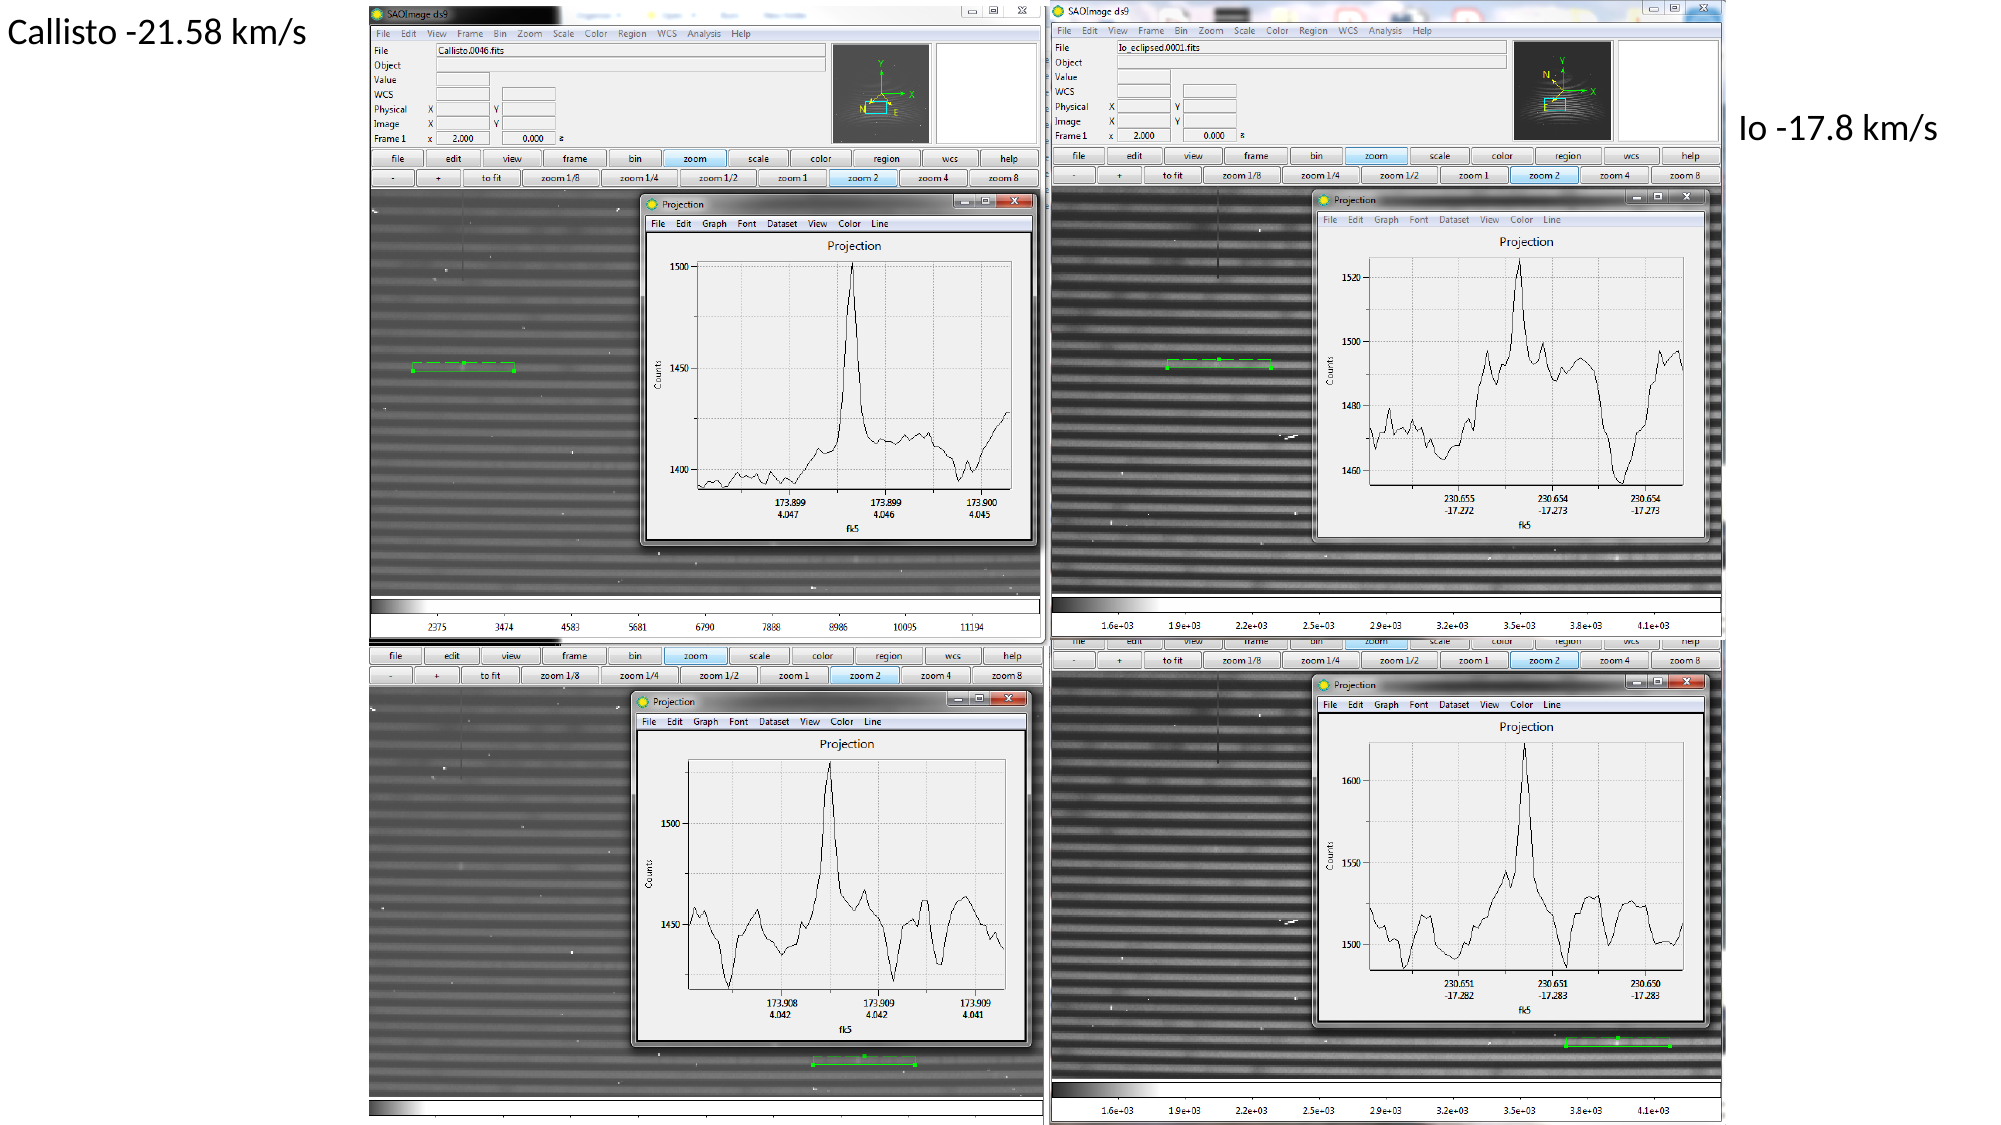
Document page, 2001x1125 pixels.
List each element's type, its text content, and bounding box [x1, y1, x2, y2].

picture [369, 0, 1726, 1125]
text_box Io -17.8 km/s [1726, 95, 1953, 155]
text_box Callisto -21.58 km/s [0, 0, 322, 60]
